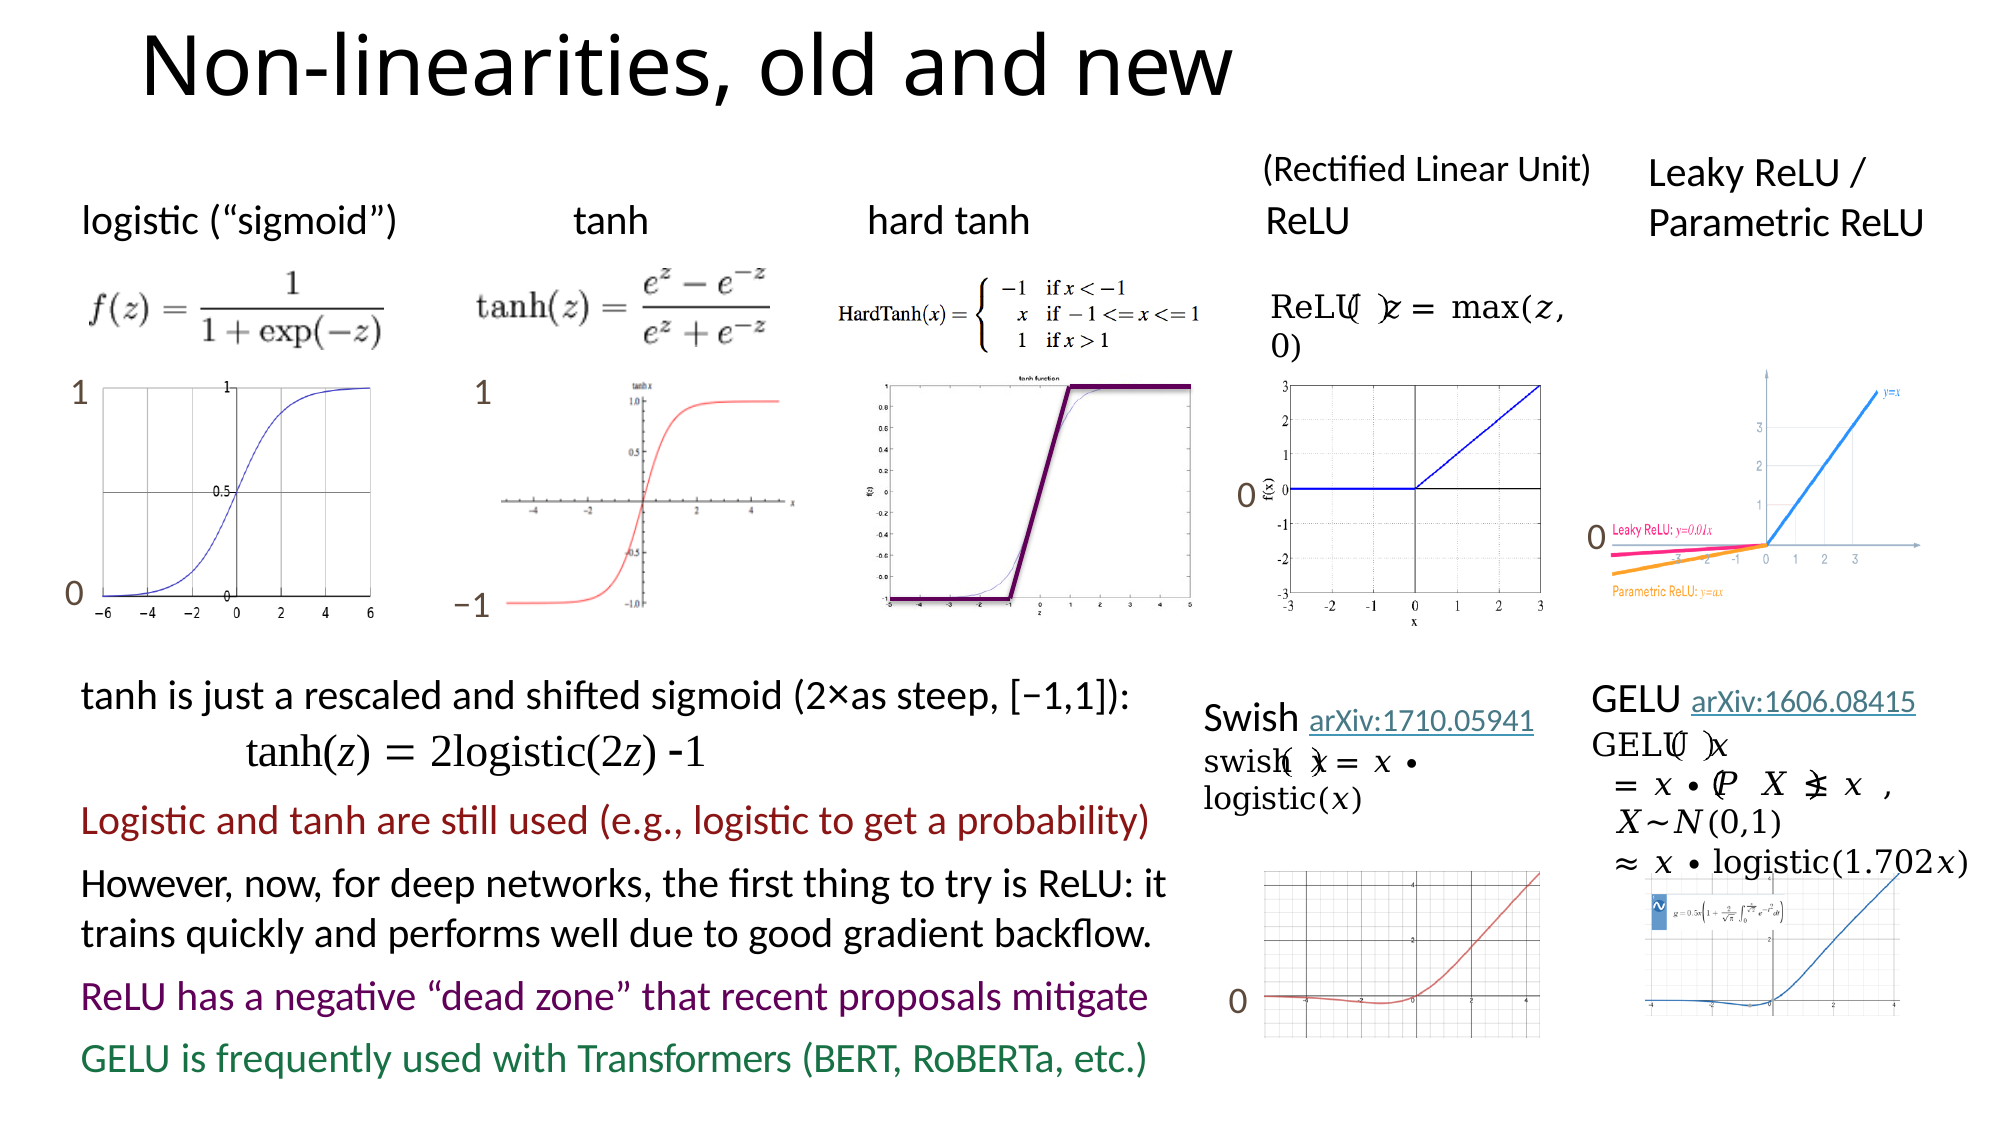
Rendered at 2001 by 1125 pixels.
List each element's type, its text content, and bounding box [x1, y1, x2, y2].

title Non-linearities, old and new [137, 0, 1863, 157]
text_box (Rectified Linear Unit) ReLU ReLU 𝑧 = max(𝑧, 0) [1260, 139, 1598, 364]
text_box logistic (“sigmoid”) tanh hard tanh [79, 190, 1034, 243]
text_box 0 [62, 565, 86, 613]
picture [500, 380, 796, 609]
picture [94, 381, 375, 619]
picture [837, 276, 1199, 353]
text_box 0 [1585, 510, 1609, 558]
text_box 1 [471, 365, 495, 413]
picture [1348, 293, 1388, 325]
text_box 0 [1226, 973, 1250, 1021]
picture [1644, 872, 1901, 1016]
picture [476, 268, 771, 348]
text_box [863, 372, 1203, 617]
text_box −1 [450, 577, 493, 625]
picture [88, 269, 385, 351]
text_box tanh is just a rescaled and shifted sigmoid (2×as steep, [−1,1]): tanh(z)  2logistic(2z) 1 Logistic and tanh are still used (e.g., logistic to get a probability) However, now, for deep networks, the first thing to try is ReLU: it trains quickly and performs well due to good gradient backflow. ReLU has a negative “dead zone” that recent proposals mitigate GELU is frequently used with Transformers (BERT, RoBERTa, etc.) [78, 665, 1177, 1082]
text_box Swish arXiv:1710.05941 swish 𝑥 = 𝑥 ∙ logistic(𝑥) [1201, 687, 1549, 816]
picture [1262, 379, 1544, 627]
picture [1671, 729, 1714, 762]
text_box 0 [1235, 467, 1259, 515]
picture [1610, 368, 1921, 599]
picture [1263, 871, 1540, 1038]
text_box 1 [67, 365, 91, 413]
text_box Leaky ReLU / Parametric ReLU [1646, 142, 1932, 245]
picture [1281, 746, 1321, 777]
text_box GELU arXiv:1606.08415 GELU 𝑥 = 𝑥 ∙ 𝑃 𝑋 ≤ 𝑥 , 𝑋~𝑁(0,1) ≈ 𝑥 ∙ logistic(1.702𝑥) [1589, 664, 1982, 880]
